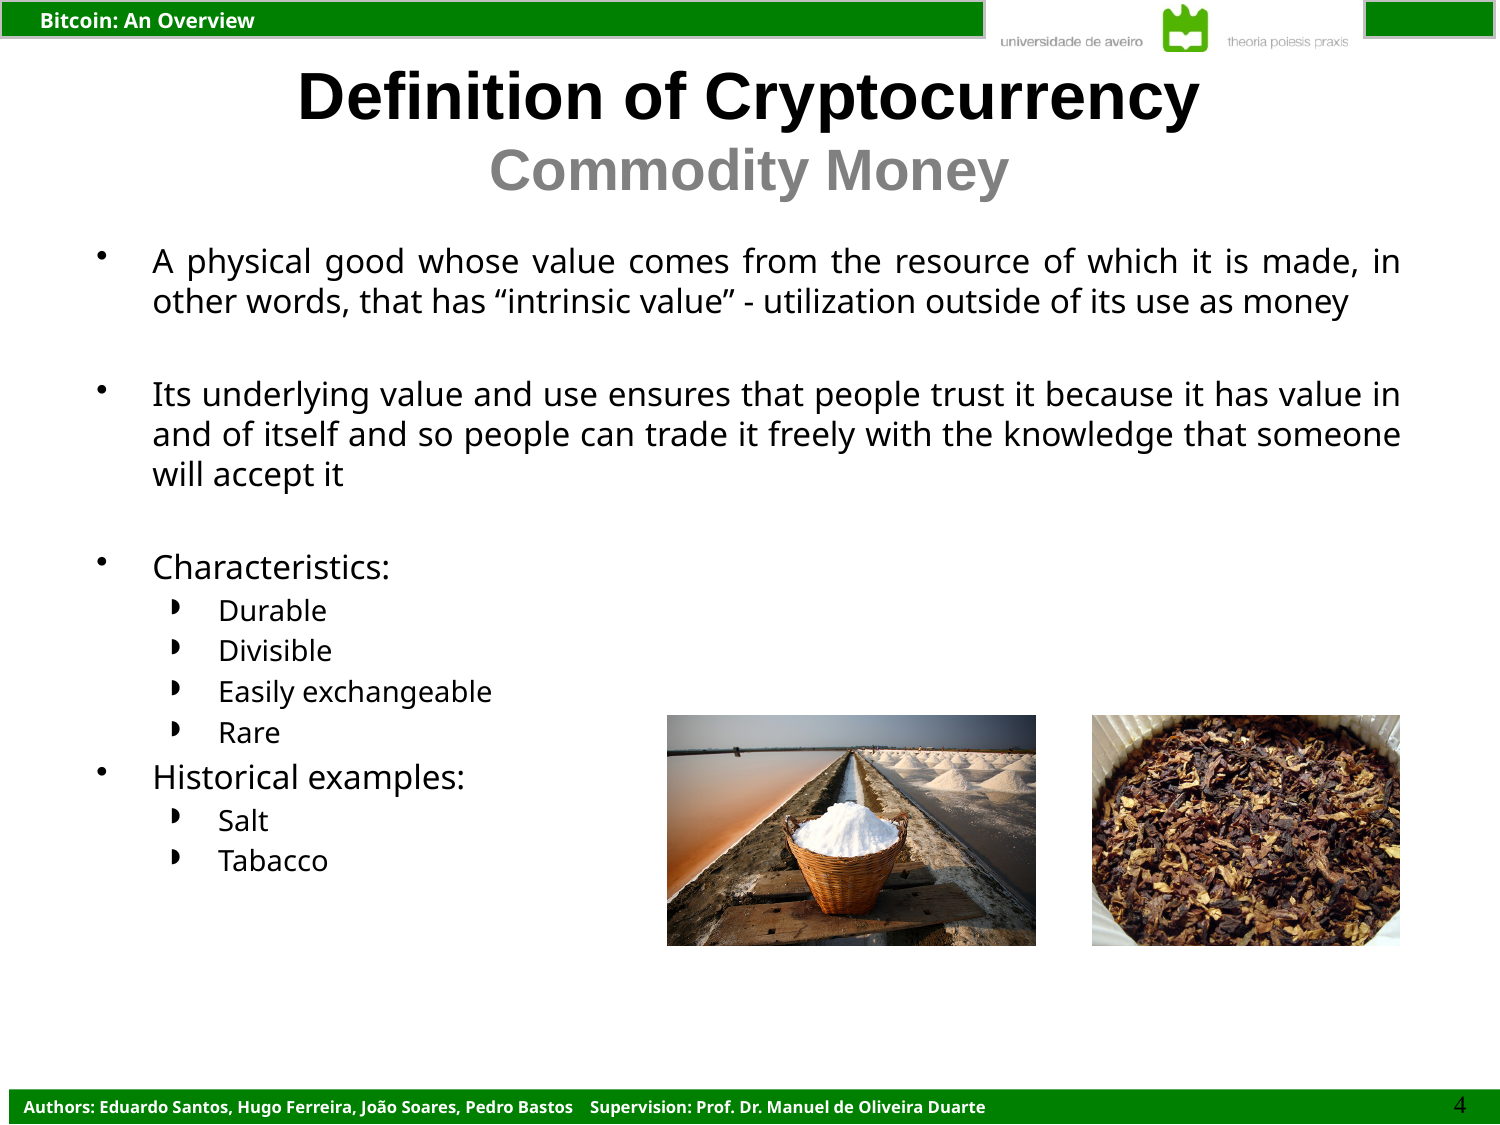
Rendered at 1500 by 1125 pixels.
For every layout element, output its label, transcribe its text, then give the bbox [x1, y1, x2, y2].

slide_number 5 [1439, 1081, 1500, 1125]
picture [667, 715, 1036, 947]
list A physical good whose value comes from the resource of which it is made, in other words, that has “intrinsic value” - utilization outside of its use as money Its underlying value and use ensures that people trust it because it has value in and of itself and so people can trade it freely with the knowledge that someone will accept it Characteristics: Durable Divisible Easily exchangeable Rare Historical examples: Salt Tabacco [81, 232, 1419, 1045]
picture [1001, 4, 1348, 45]
title Definition of Cryptocurrency Commodity Money [75, 45, 1425, 233]
picture [1092, 715, 1400, 947]
